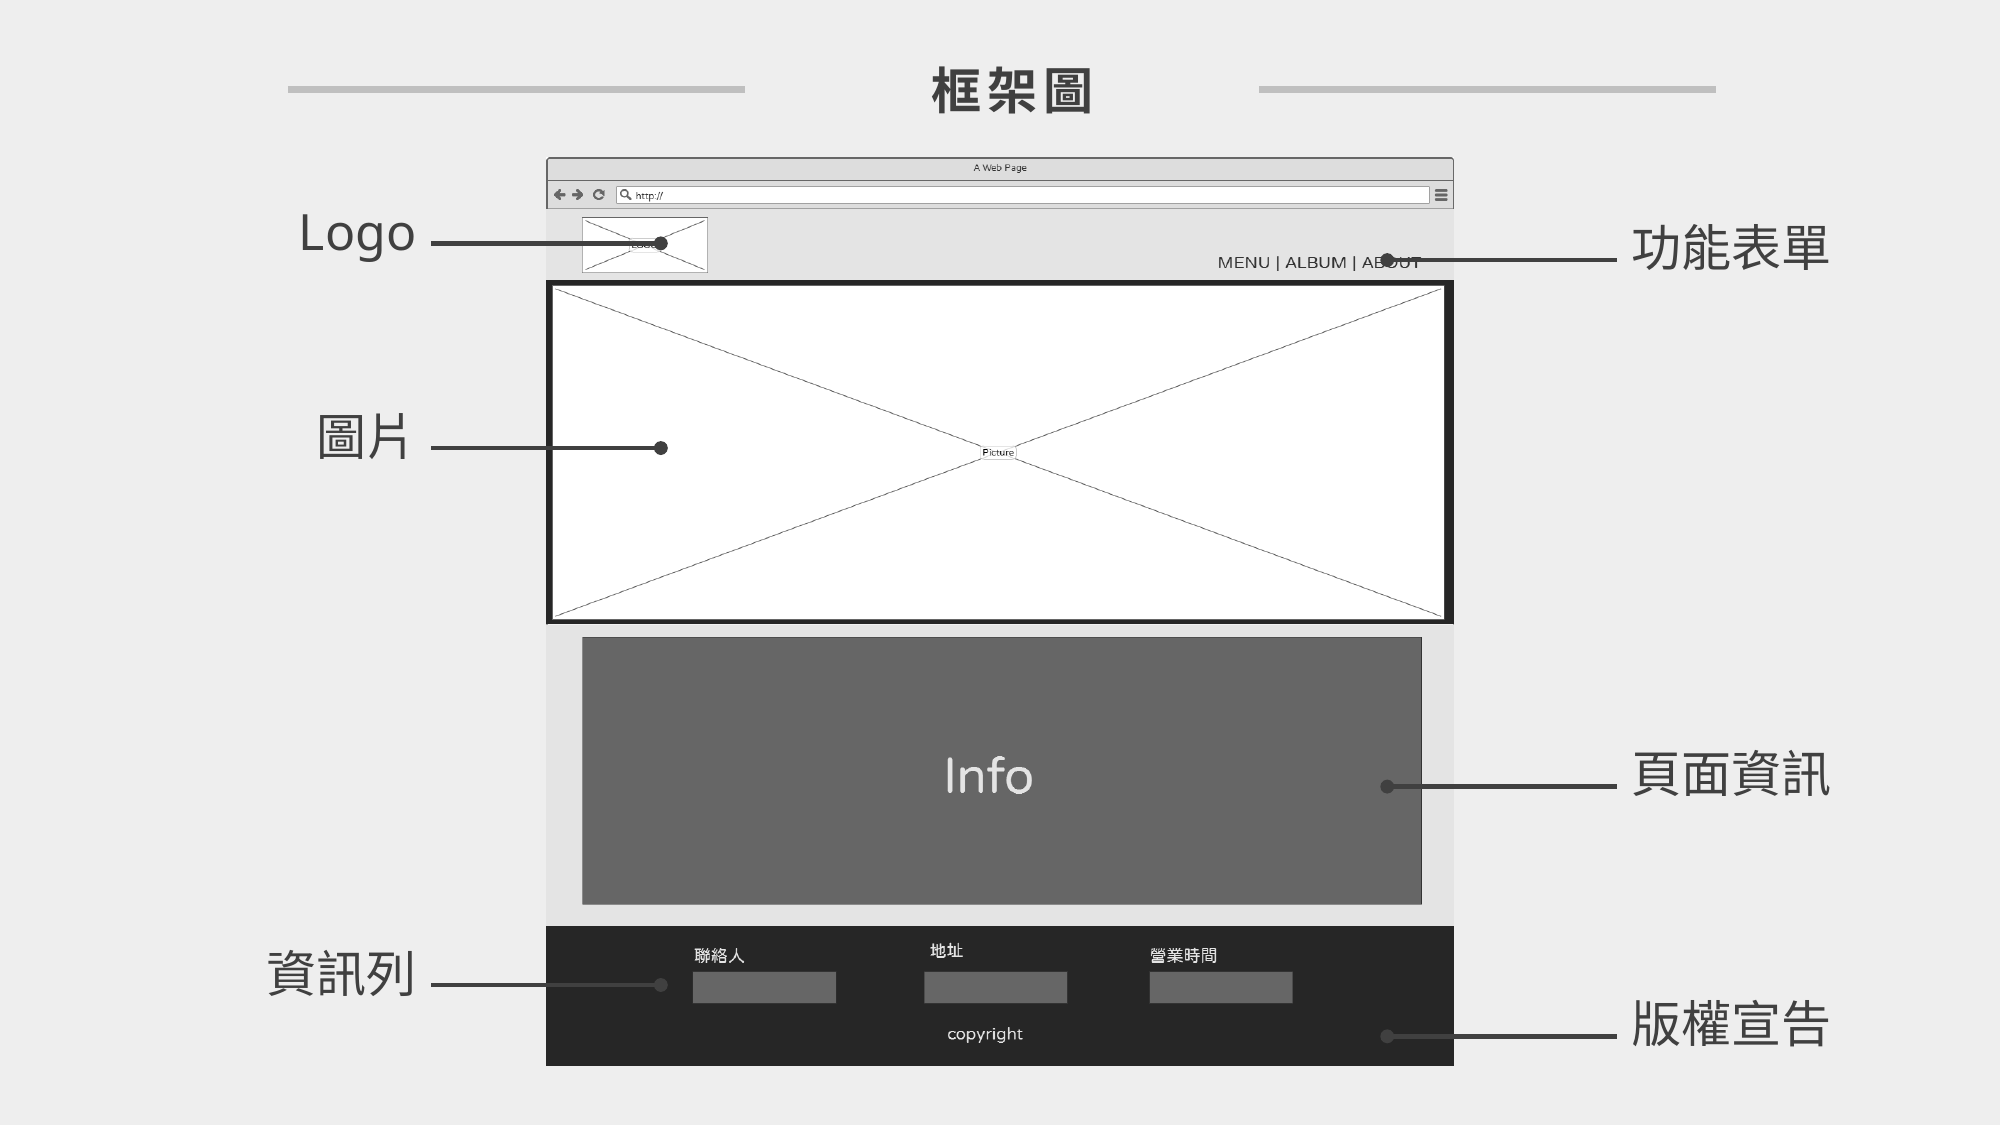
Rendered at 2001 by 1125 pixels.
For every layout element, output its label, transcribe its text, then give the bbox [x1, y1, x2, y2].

text_box 功能表單 [1616, 208, 1881, 284]
text_box 版權宣告 [1616, 984, 1881, 1060]
text_box 圖片 [204, 397, 432, 473]
picture [545, 157, 1454, 1066]
text_box 框架圖 [752, 51, 1273, 127]
text_box Logo [204, 193, 432, 268]
text_box 資訊列 [204, 934, 432, 1010]
text_box 頁面資訊 [1616, 735, 1881, 810]
